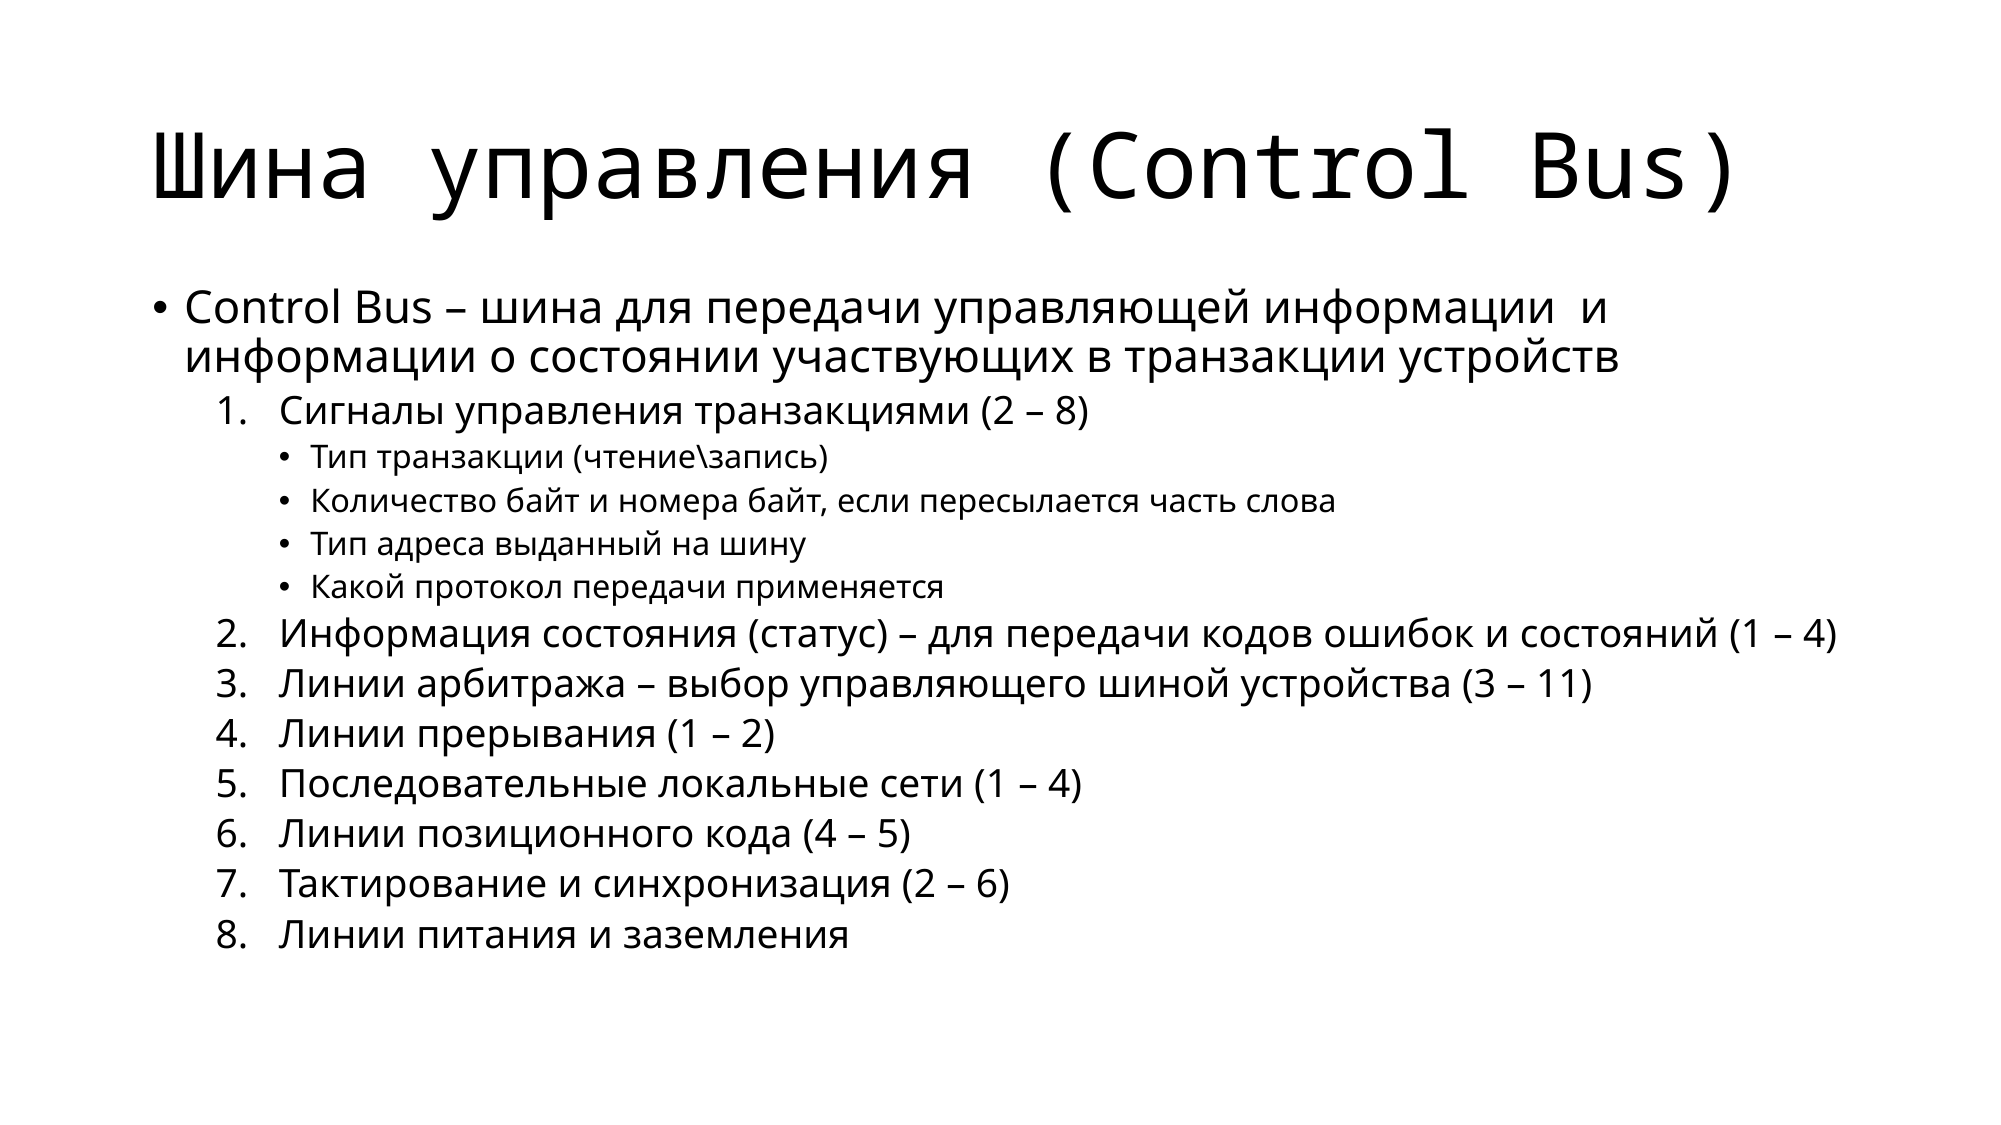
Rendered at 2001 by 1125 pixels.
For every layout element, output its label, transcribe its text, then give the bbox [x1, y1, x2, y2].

list Control Bus – шина для передачи управляющей информации и информации о состоянии участвующих в транзакции устройств Сигналы управления транзакциями (2 – 8) Тип транзакции (чтение\запись) Количество байт и номера байт, если пересылается часть слова Тип адреса выданный на шину Какой протокол передачи применяется Информация состояния (статус) – для передачи кодов ошибок и состояний (1 – 4) Линии арбитража – выбор управляющего шиной устройства (3 – 11) Линии прерывания (1 – 2) Последовательные локальные сети (1 – 4) Линии позиционного кода (4 – 5) Тактирование и синхронизация (2 – 6) Линии питания и заземления [137, 277, 1863, 1014]
title Шина управления (Control Bus) [137, 59, 1863, 277]
